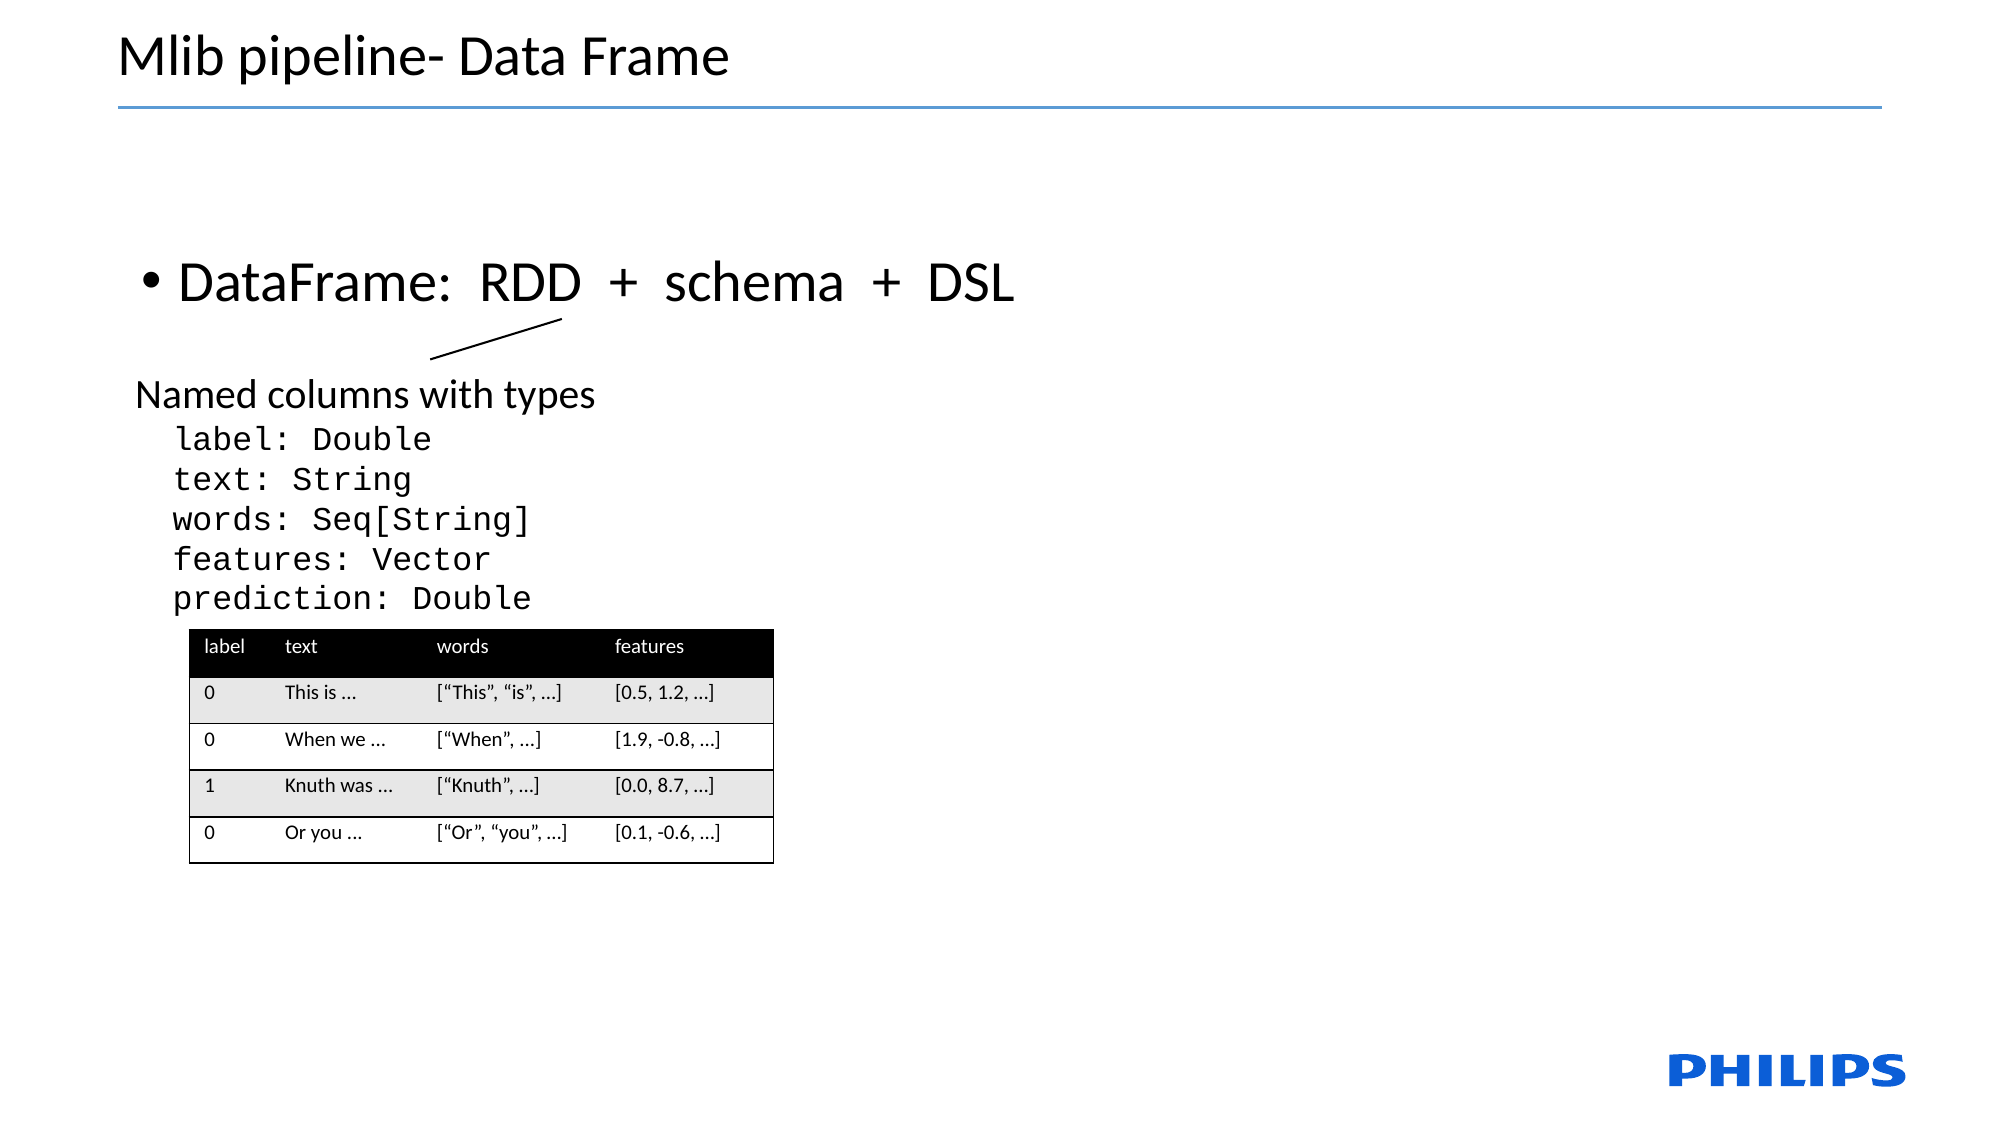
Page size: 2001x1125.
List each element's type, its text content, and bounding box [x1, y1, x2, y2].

table_cell [“Or”, “you”, …] [422, 818, 600, 862]
table_cell Knuth was ... [270, 771, 422, 816]
table_header label [190, 631, 270, 676]
table_cell [1.9, -0.8, …] [600, 724, 773, 769]
table_cell 0 [190, 724, 270, 769]
table_cell 0 [190, 818, 270, 862]
table_cell When we ... [270, 724, 422, 769]
table_cell [0.1, -0.6, …] [600, 818, 773, 862]
table_header words [422, 631, 600, 676]
table_cell [“When”, ...] [422, 724, 600, 769]
table_cell 0 [190, 678, 270, 723]
table_cell [“This”, “is”, …] [422, 678, 600, 723]
table_cell [0.5, 1.2, …] [600, 678, 773, 723]
table_cell [0.0, 8.7, …] [600, 771, 773, 816]
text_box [117, 318, 614, 628]
table_cell Or you ... [270, 818, 422, 862]
table_cell [“Knuth”, …] [422, 771, 600, 816]
table_header text [270, 631, 422, 676]
table_cell This is ... [270, 678, 422, 723]
table_header features [600, 631, 773, 676]
list Mlib pipeline- Data Frame [117, 25, 1882, 191]
table_cell 1 [190, 771, 270, 816]
text_box DataFrame: RDD + schema + DSL [126, 243, 1243, 332]
